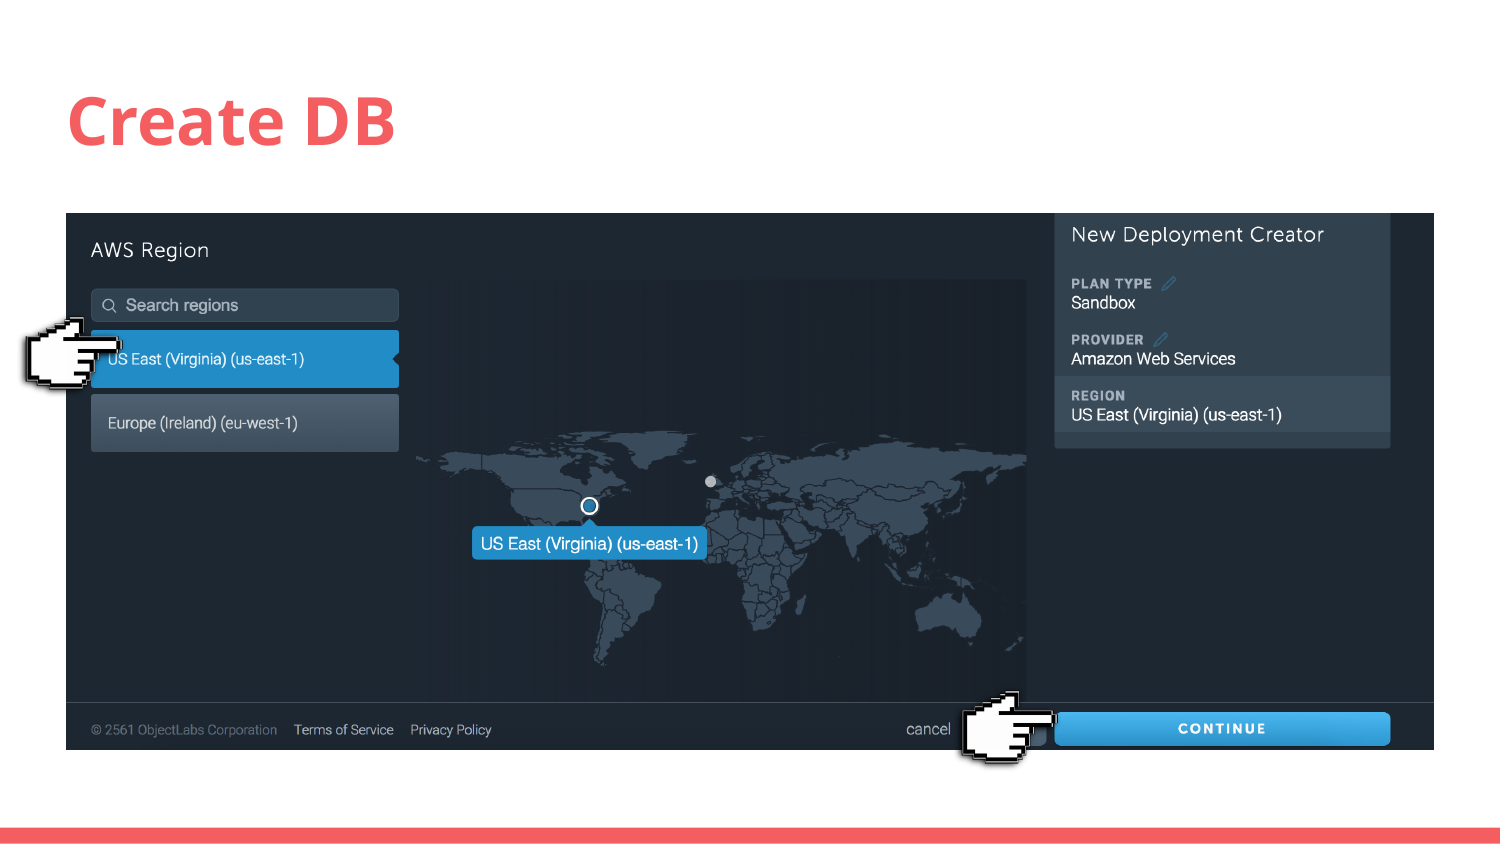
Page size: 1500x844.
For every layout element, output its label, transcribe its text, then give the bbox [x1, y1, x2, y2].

picture [17, 212, 1434, 784]
title Create DB [51, 64, 1449, 167]
